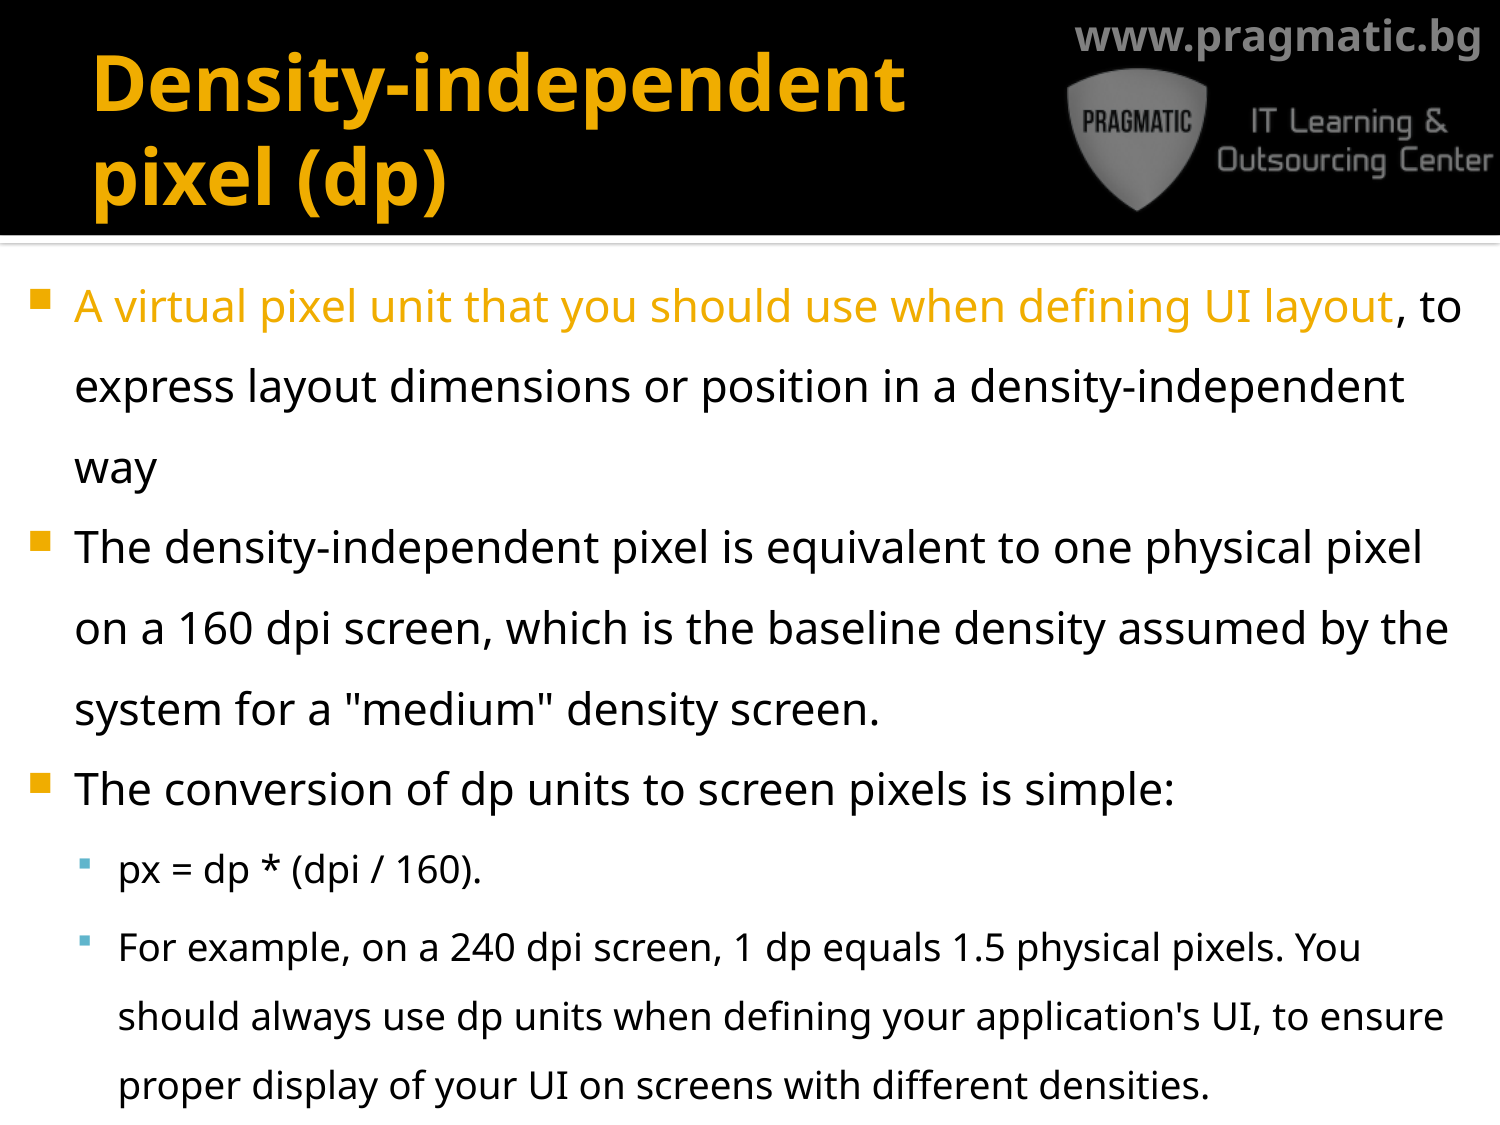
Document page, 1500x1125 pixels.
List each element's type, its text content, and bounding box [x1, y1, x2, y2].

list A virtual pixel unit that you should use when defining UI layout, to express layout dimensions or position in a density-independent way The density-independent pixel is equivalent to one physical pixel on a 160 dpi screen, which is the baseline density assumed by the system for a "medium" density screen. The conversion of dp units to screen pixels is simple: px = dp * (dpi / 160). For example, on a 240 dpi screen, 1 dp equals 1.5 physical pixels. You should always use dp units when defining your application's UI, to ensure proper display of your UI on screens with different densities. [0, 235, 1500, 1125]
picture [1063, 62, 1500, 217]
title Density-independent pixel (dp) [75, 24, 1063, 231]
